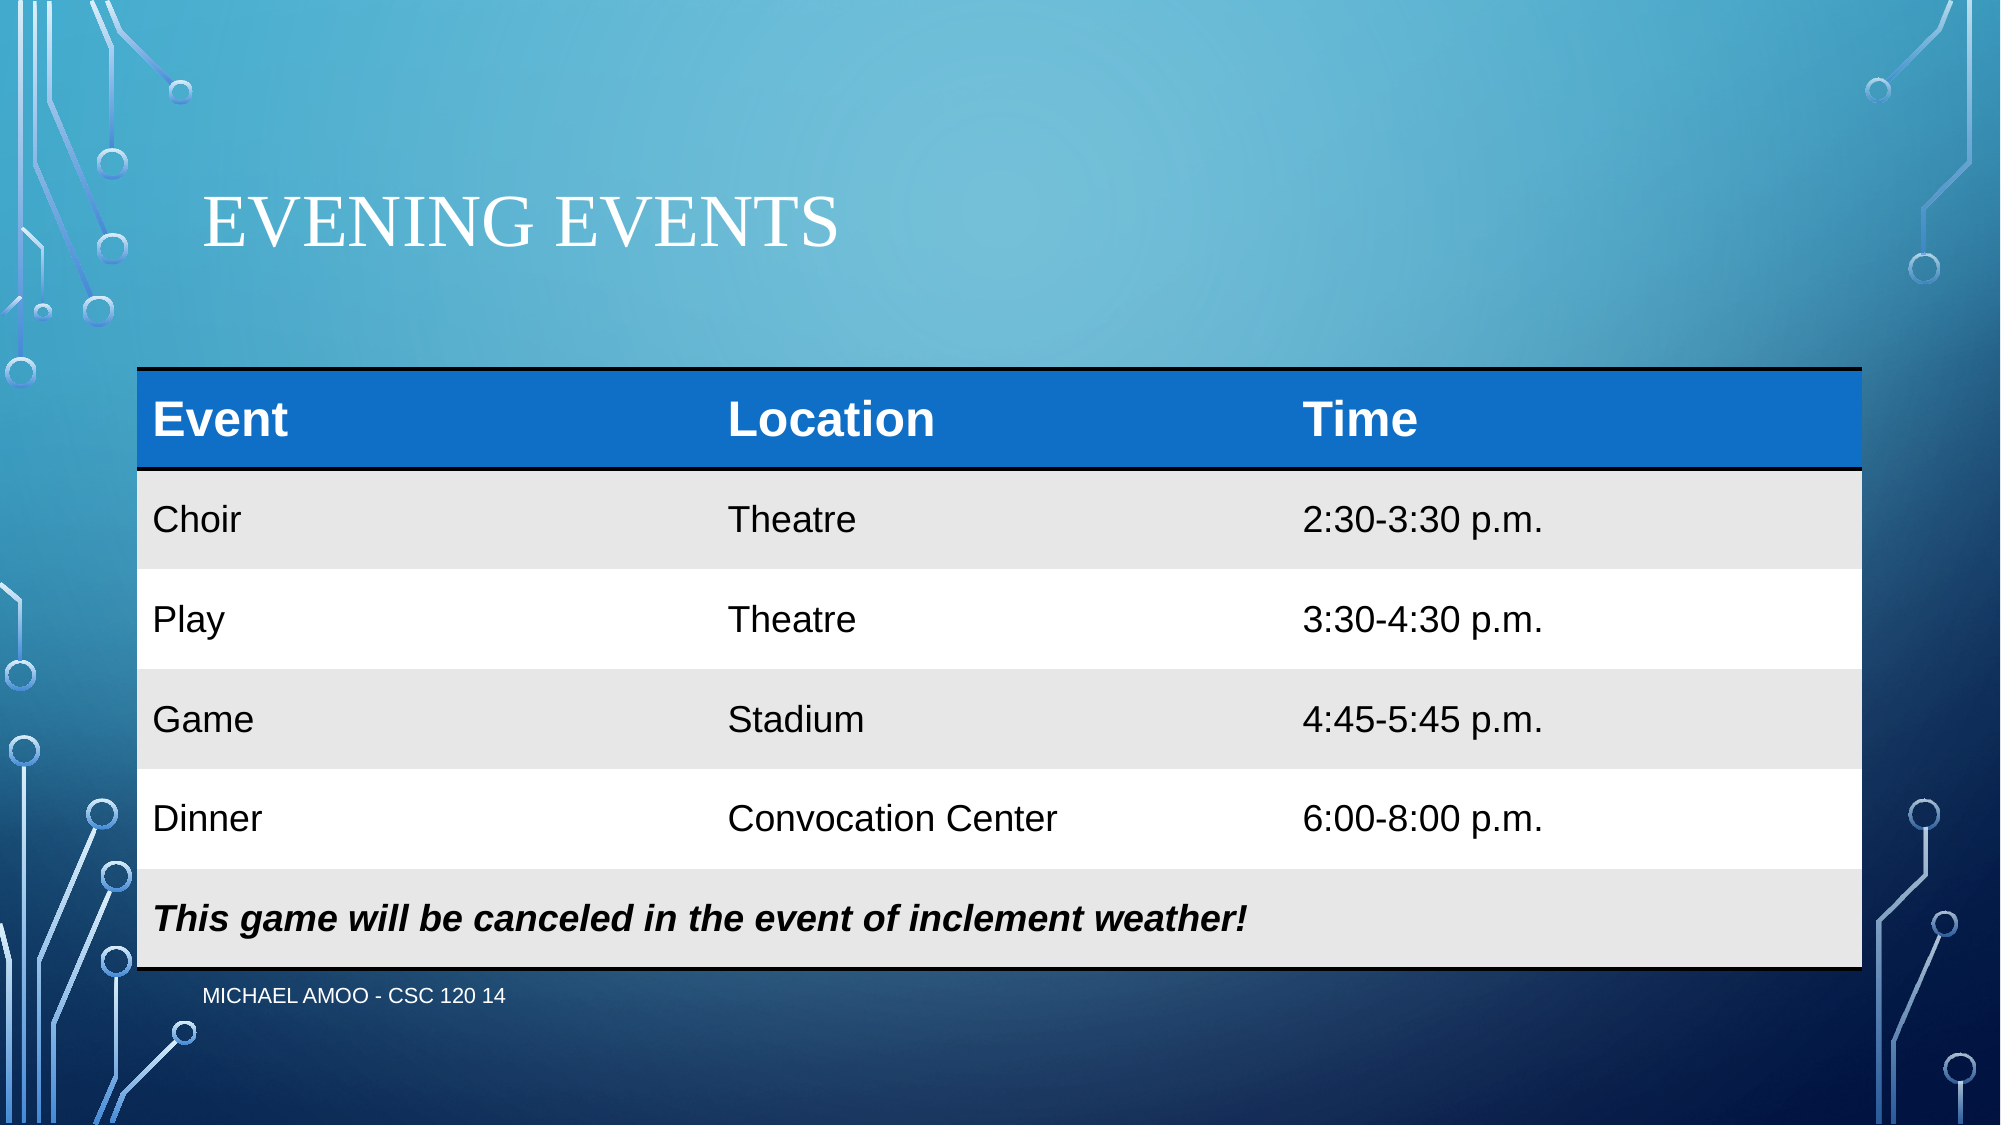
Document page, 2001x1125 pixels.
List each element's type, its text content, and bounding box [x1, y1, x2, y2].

table_cell 3:30-4:30 p.m. [1287, 569, 1862, 669]
table_cell Play [137, 569, 712, 669]
table_cell Theatre [712, 471, 1287, 569]
table_cell 4:45-5:45 p.m. [1287, 669, 1862, 769]
title Evening events [187, 101, 1813, 344]
table_cell Dinner [137, 769, 712, 869]
table_cell Convocation Center [712, 769, 1287, 869]
table_cell This game will be canceled in the event of inclement weather! [137, 869, 1862, 967]
table_cell Game [137, 669, 712, 769]
table_header Time [1287, 371, 1862, 467]
table_cell Stadium [712, 669, 1287, 769]
table_cell Theatre [712, 569, 1287, 669]
table_cell 2:30-3:30 p.m. [1287, 471, 1862, 569]
footer Michael Amoo - CSC 120 14 [187, 965, 1211, 1025]
table_header Event [137, 371, 712, 467]
table_header Location [712, 371, 1287, 467]
table_cell 6:00-8:00 p.m. [1287, 769, 1862, 869]
table_cell Choir [137, 471, 712, 569]
